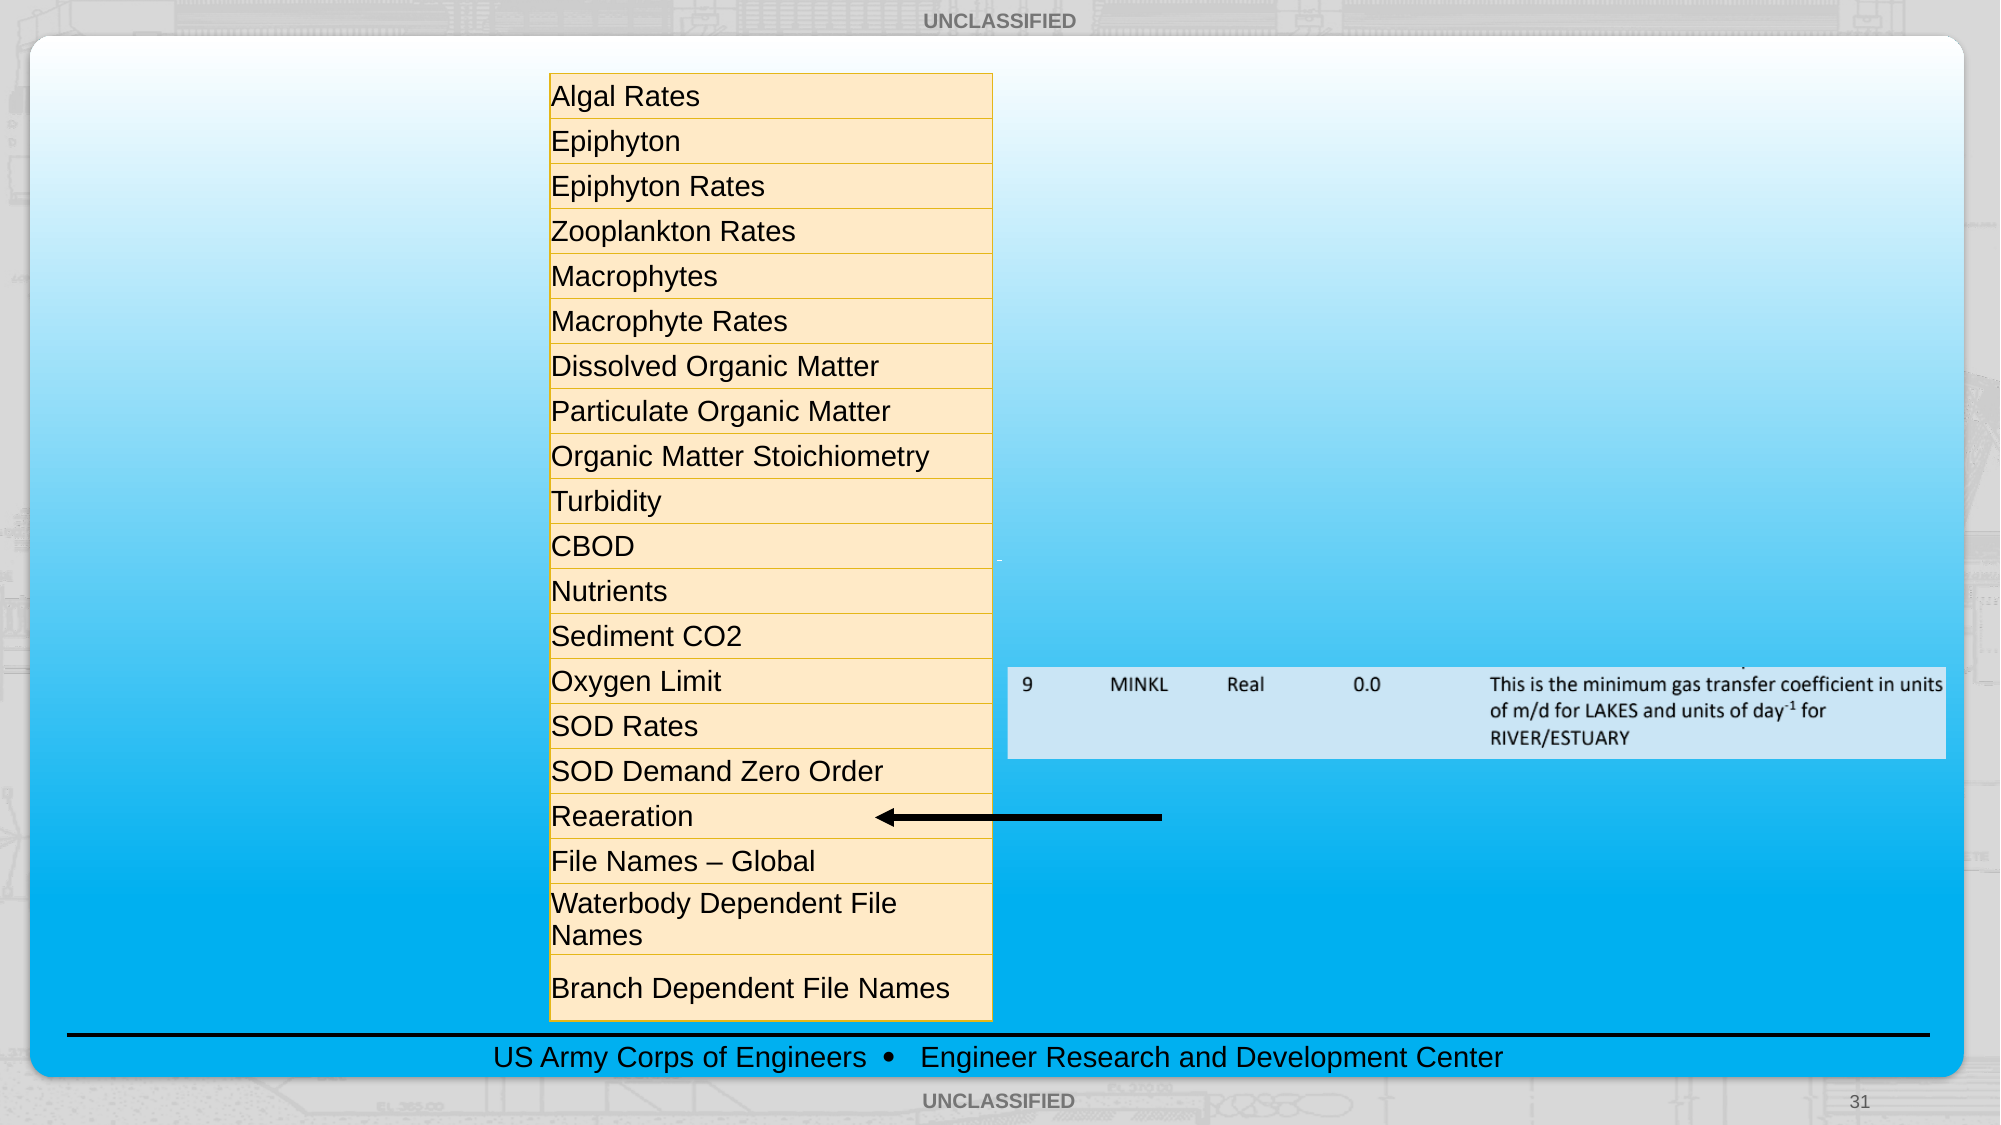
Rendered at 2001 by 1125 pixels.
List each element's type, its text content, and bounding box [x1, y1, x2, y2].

table_cell Turbidity [551, 479, 992, 523]
table_cell Reaeration [551, 794, 992, 838]
picture [1007, 666, 1947, 759]
table_cell Macrophytes [551, 254, 992, 298]
table_cell Oxygen Limit [551, 659, 992, 703]
table_cell Epiphyton [551, 119, 992, 163]
table_cell SOD Demand Zero Order [551, 749, 992, 793]
table_cell Zooplankton Rates [551, 209, 992, 253]
picture [0, 0, 2000, 1125]
table_cell Waterbody Dependent File Names [551, 884, 992, 954]
table_cell SOD Rates [551, 704, 992, 748]
table_cell Particulate Organic Matter [551, 389, 992, 433]
slide_number 31 [1830, 1077, 1998, 1125]
table_header Algal Rates [551, 74, 992, 118]
table_cell Epiphyton Rates [551, 164, 992, 208]
table_cell Sediment CO2 [551, 614, 992, 658]
table_cell File Names – Global [551, 839, 992, 883]
table_cell Branch Dependent File Names [551, 955, 992, 1020]
table_cell Macrophyte Rates [551, 299, 992, 343]
table_cell CBOD [551, 524, 992, 568]
table_cell Nutrients [551, 569, 992, 613]
table_cell Organic Matter Stoichiometry [551, 434, 992, 478]
table_cell Dissolved Organic Matter [551, 344, 992, 388]
